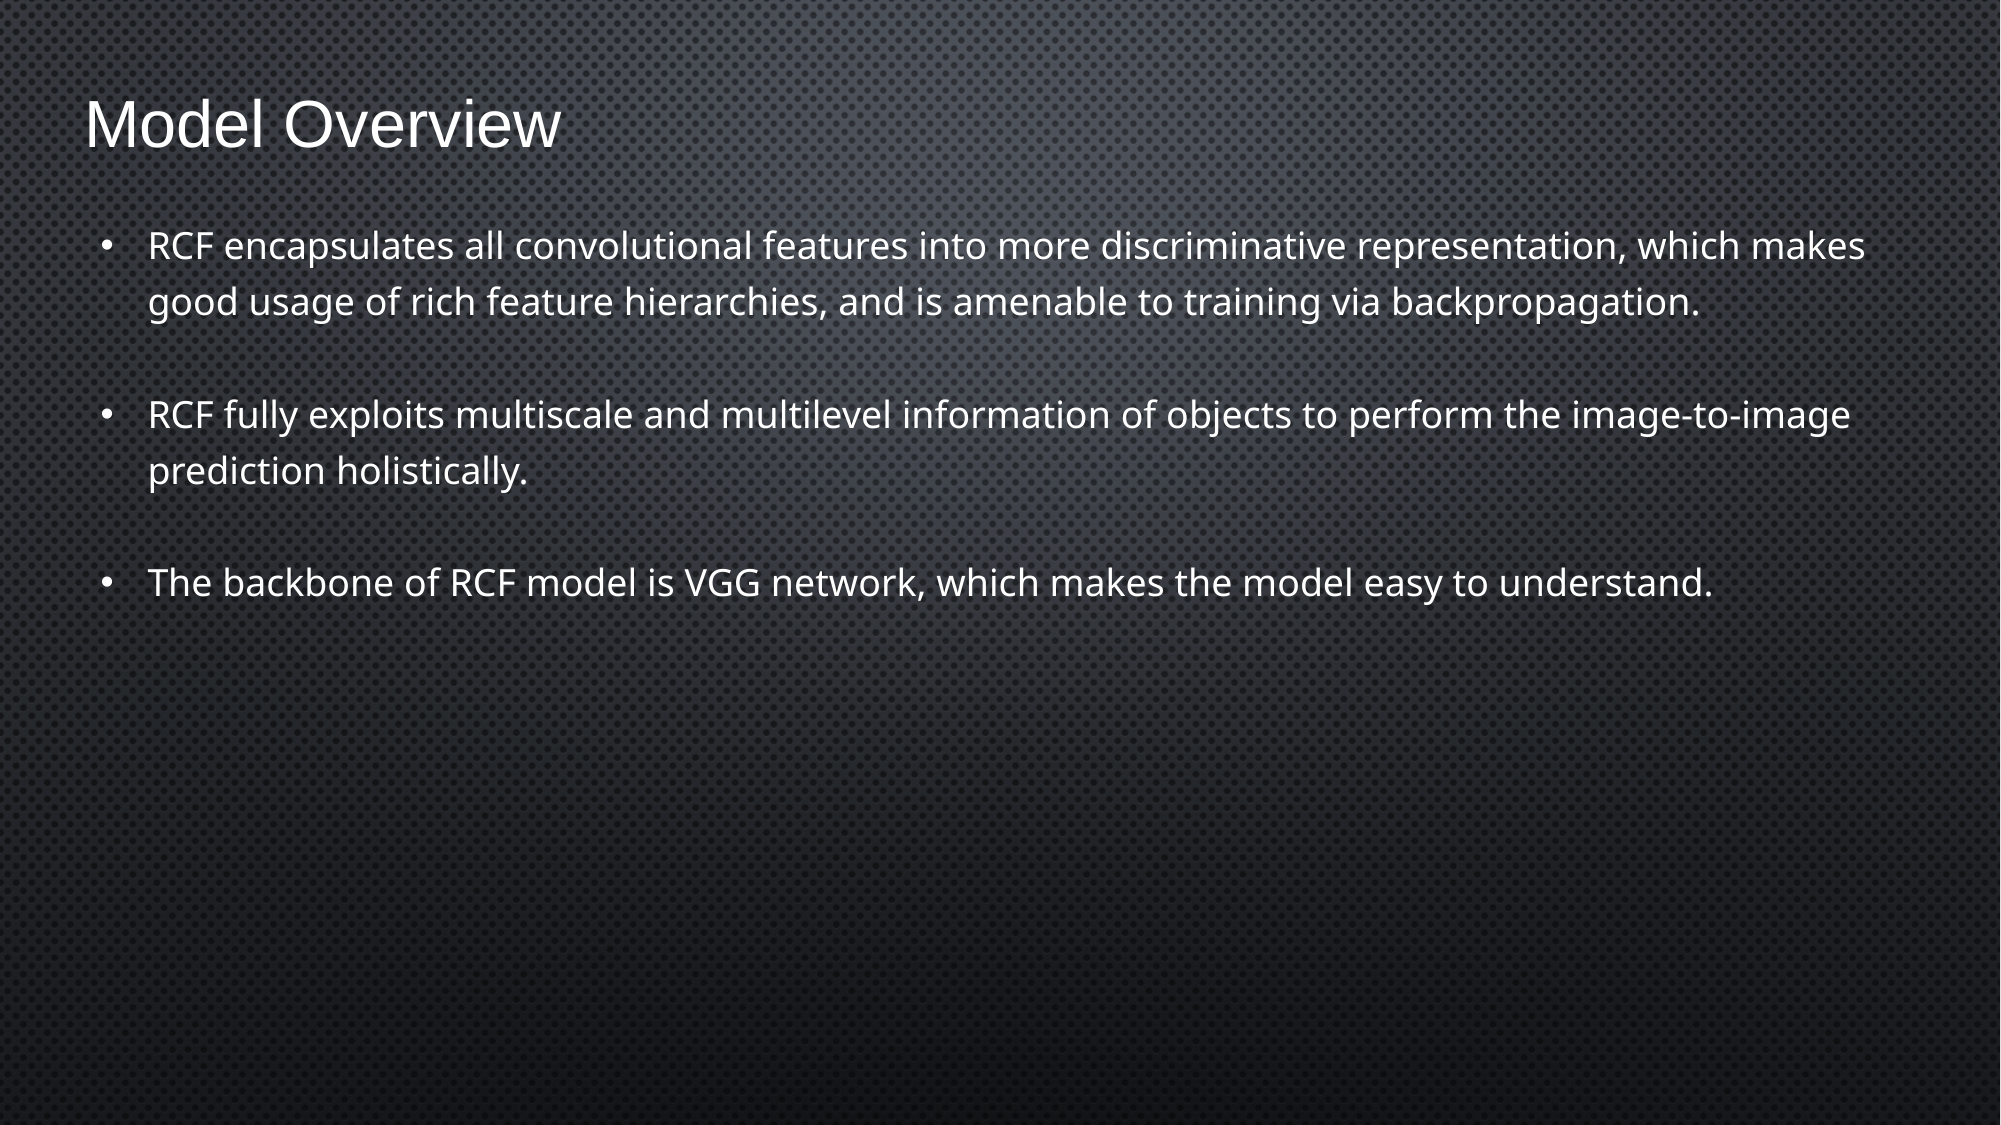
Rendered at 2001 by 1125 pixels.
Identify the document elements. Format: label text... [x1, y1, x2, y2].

title Model Overview [69, 48, 1877, 194]
text_box RCF encapsulates all convolutional features into more discriminative representation, which makes good usage of rich feature hierarchies, and is amenable to training via backpropagation. RCF fully exploits multiscale and multilevel information of objects to perform the image-to-image prediction holistically. The backbone of RCF model is VGG network, which makes the model easy to understand. [85, 203, 1924, 612]
